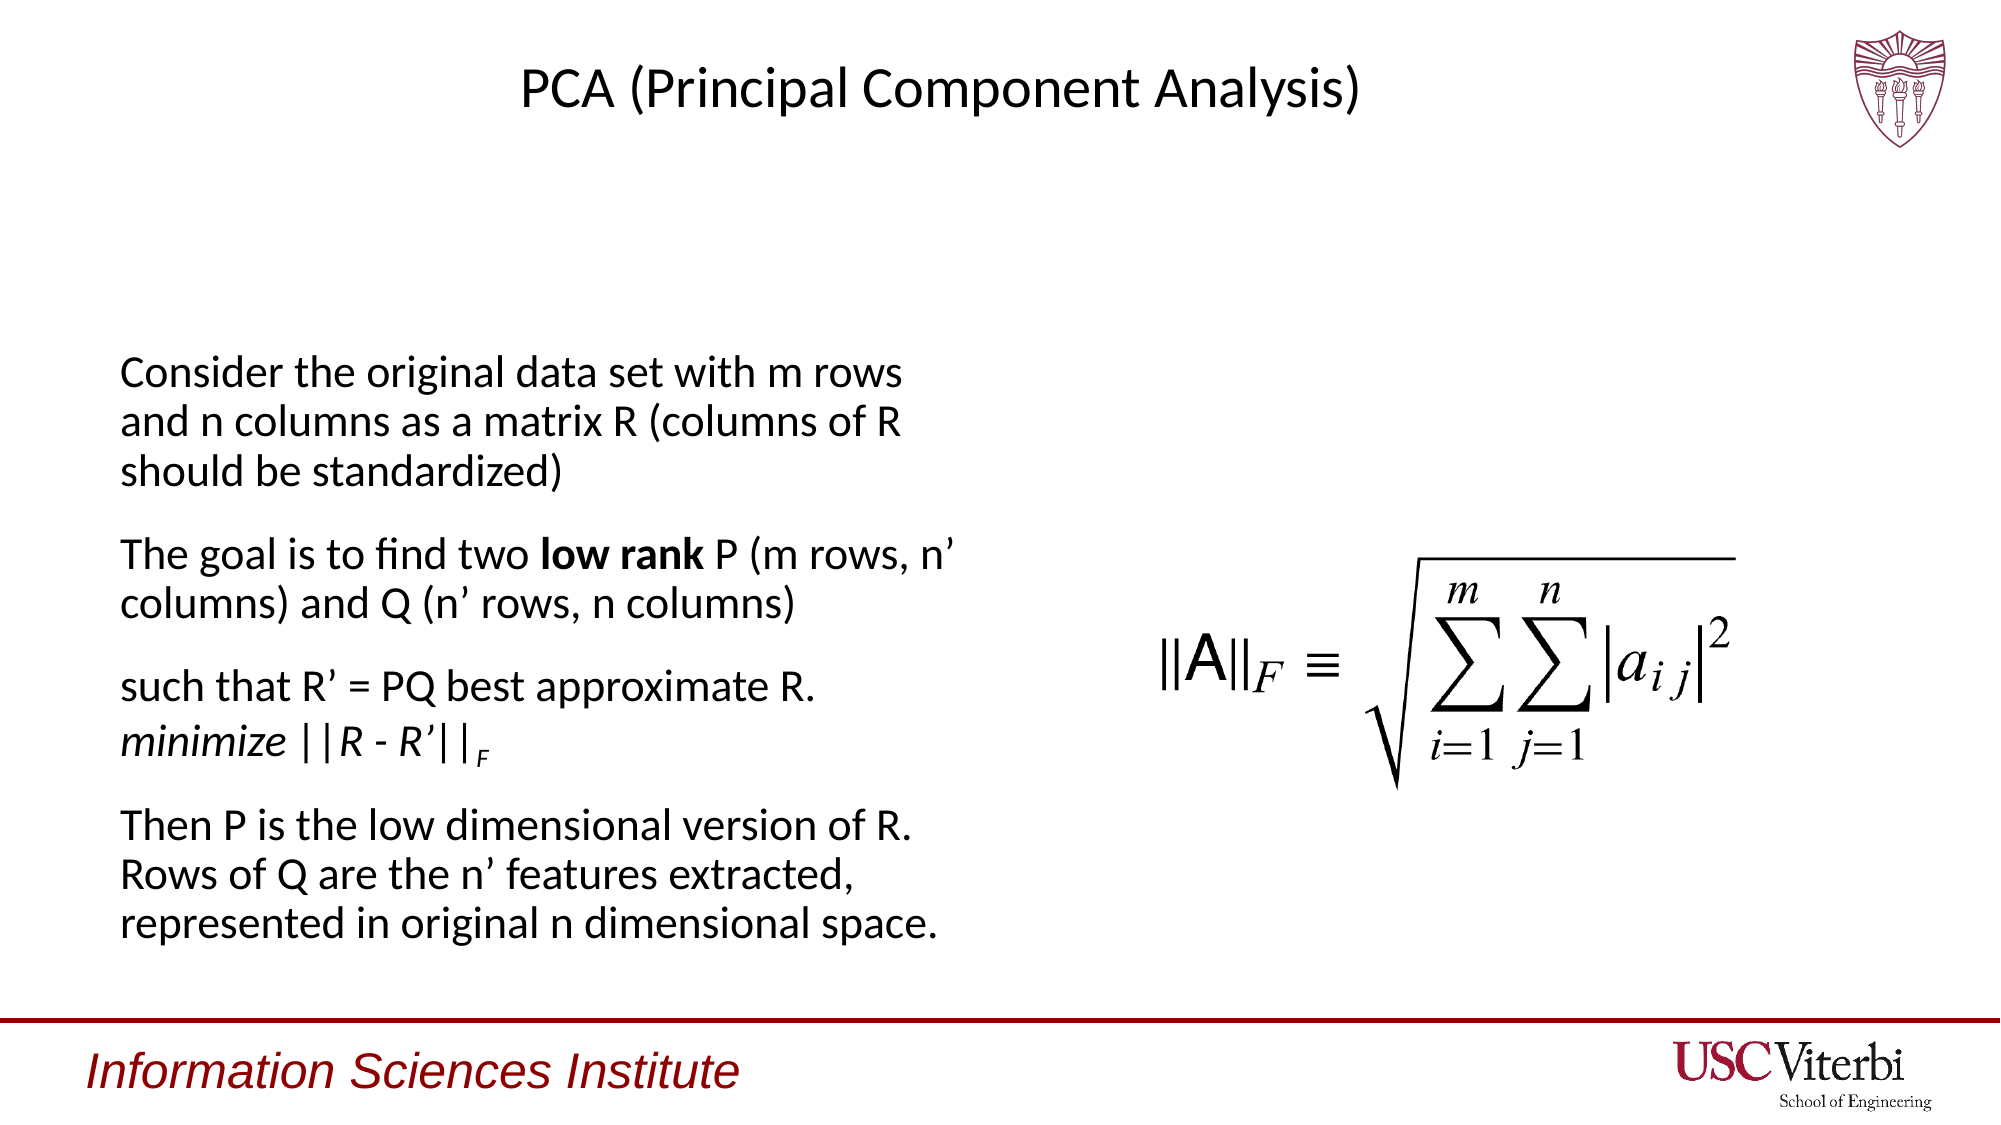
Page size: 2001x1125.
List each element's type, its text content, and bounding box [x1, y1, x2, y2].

picture [1130, 524, 1785, 809]
list Consider the original data set with m rows and n columns as a matrix R (columns of R should be standardized) The goal is to find two low rank P (m rows, n’ columns) and Q (n’ rows, n columns) such that R’ = PQ best approximate R. minimize ||R - R’||F Then P is the low dimensional version of R. Rows of Q are the n’ features extracted, represented in original n dimensional space. [99, 327, 984, 1005]
picture [1824, 13, 1975, 164]
picture [1641, 1027, 1964, 1118]
title PCA (Principal Component Analysis) [99, 35, 1783, 141]
